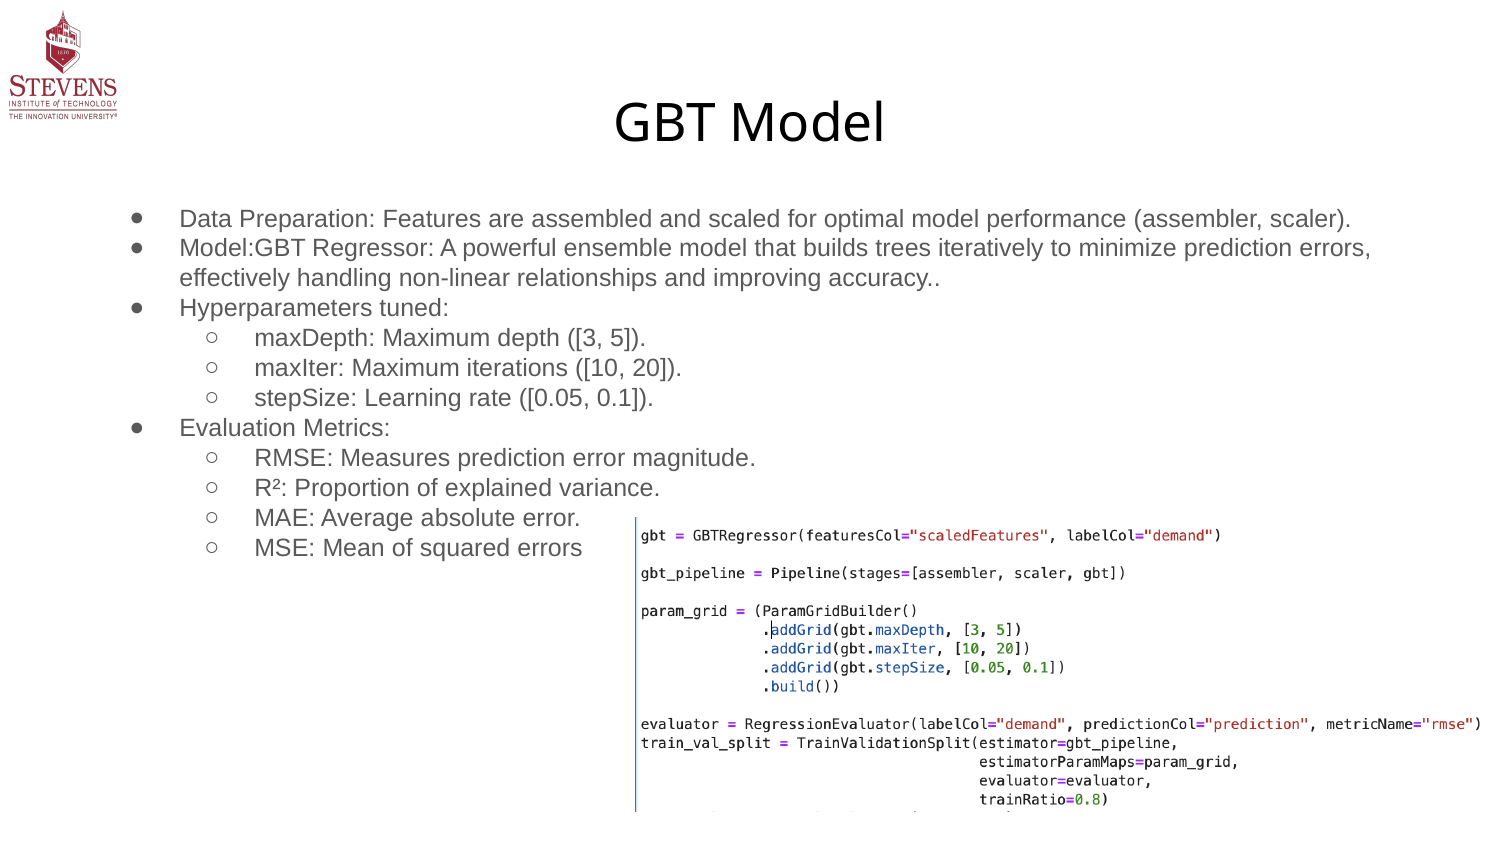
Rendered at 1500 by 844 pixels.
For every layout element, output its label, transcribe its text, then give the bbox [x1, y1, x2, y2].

title GBT Model [51, 72, 1449, 167]
picture [0, 0, 127, 131]
picture [630, 516, 1488, 813]
text_box Data Preparation: Features are assembled and scaled for optimal model performance (assembler, scaler). Model:GBT Regressor: A powerful ensemble model that builds trees iteratively to minimize prediction errors, effectively handling non-linear relationships and improving accuracy.. Hyperparameters tuned: maxDepth: Maximum depth ([3, 5]). maxIter: Maximum iterations ([10, 20]). stepSize: Learning rate ([0.05, 0.1]). Evaluation Metrics: RMSE: Measures prediction error magnitude. R²: Proportion of explained variance. MAE: Average absolute error. MSE: Mean of squared errors [89, 187, 1449, 779]
